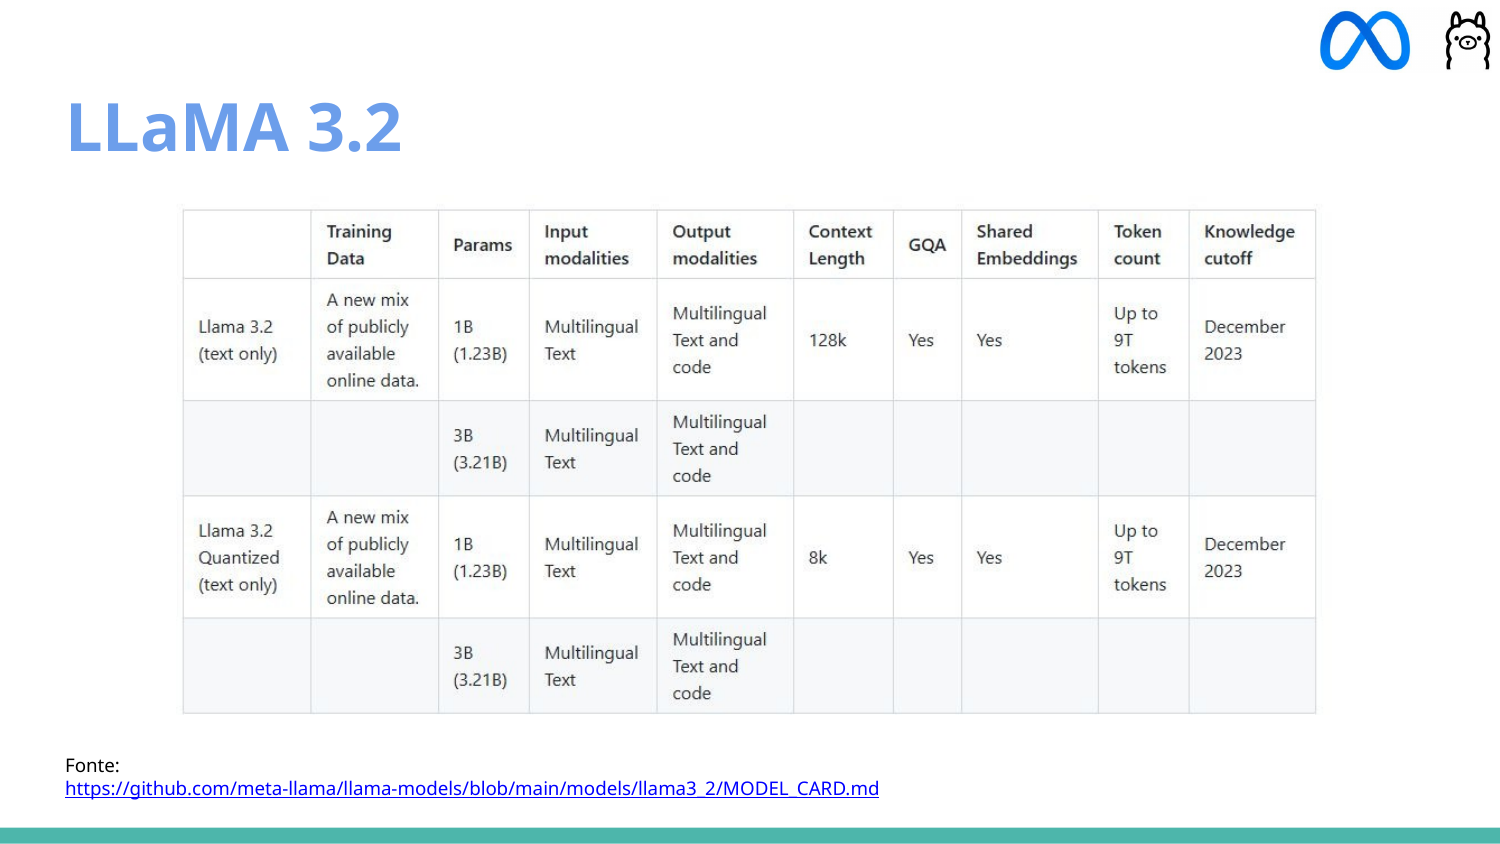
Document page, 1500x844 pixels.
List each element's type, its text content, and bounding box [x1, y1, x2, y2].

title LLaMA 3.2 [11, 8, 1056, 227]
picture [176, 195, 1332, 716]
text_box Fonte: https://github.com/meta-llama/llama-models/blob/main/models/llama3_2/MODEL_CARD.md [63, 751, 934, 802]
picture [1319, 6, 1492, 74]
